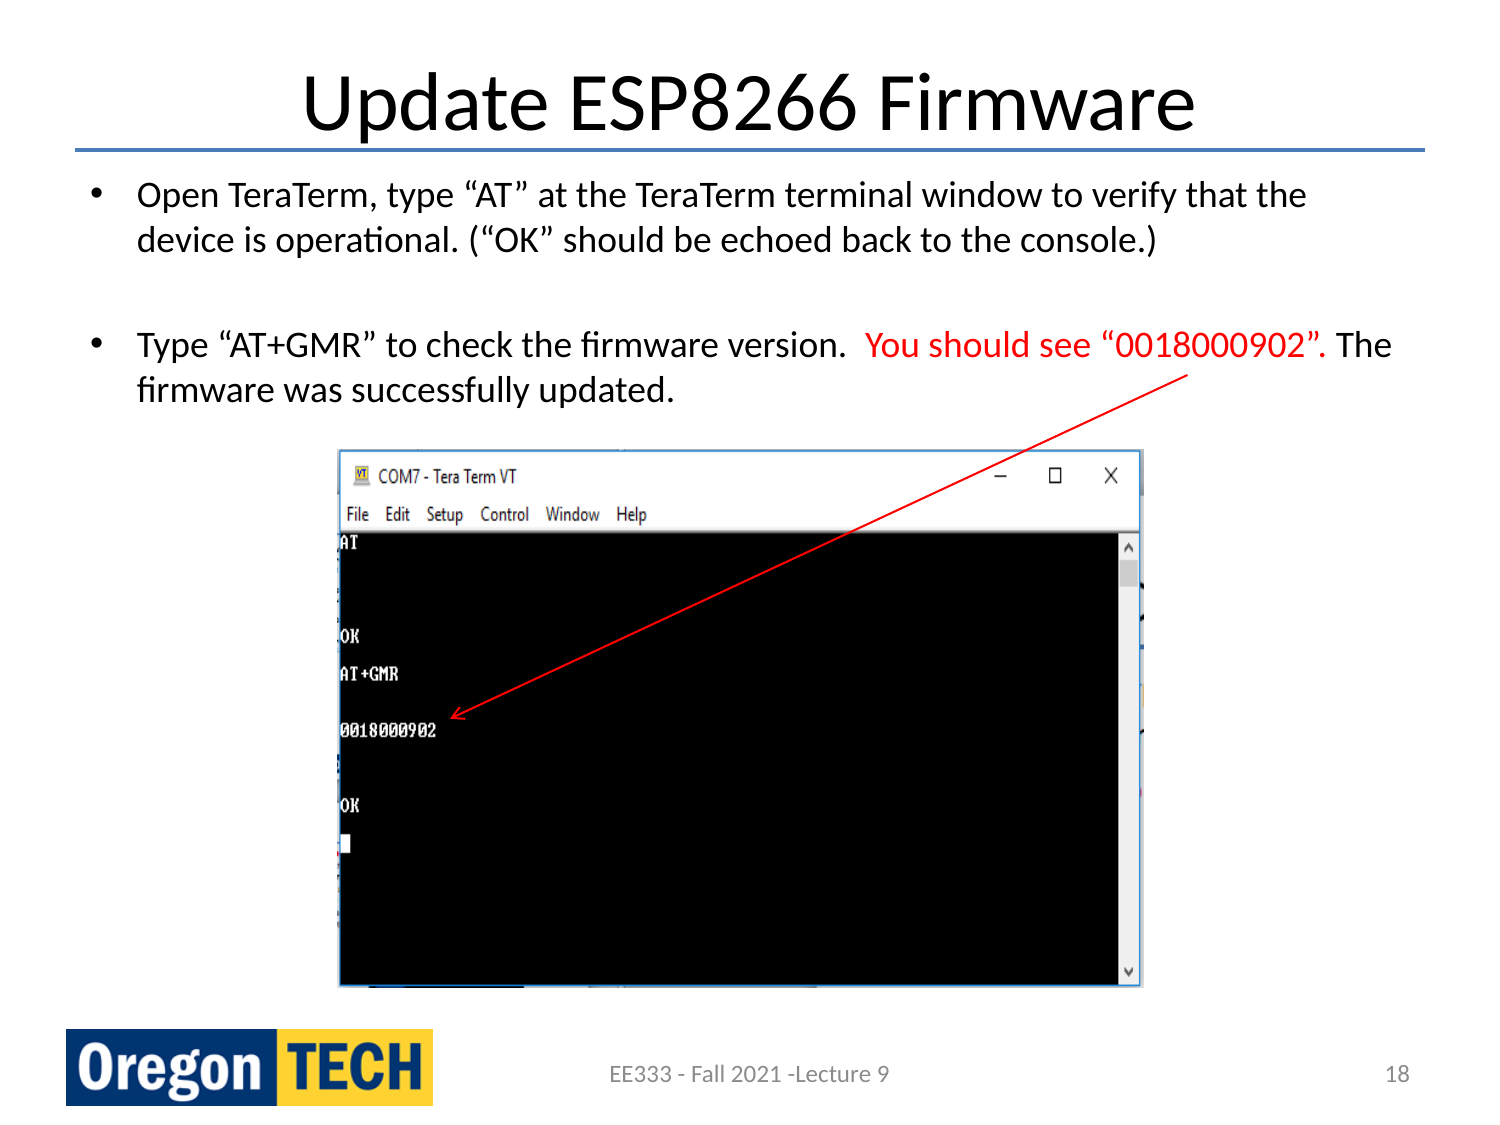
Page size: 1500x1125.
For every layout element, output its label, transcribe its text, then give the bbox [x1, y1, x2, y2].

slide_number 18 [1074, 1042, 1425, 1103]
title Update ESP8266 Firmware [75, 45, 1425, 150]
list Open TeraTerm, type “AT” at the TeraTerm terminal window to verify that the device is operational. (“OK” should be echoed back to the console.) Type “AT+GMR” to check the firmware version. You should see “0018000902”. The firmware was successfully updated. [75, 162, 1425, 1005]
picture [66, 1029, 433, 1106]
footer EE333 - Fall 2021 -Lecture 9 [512, 1042, 988, 1103]
picture [337, 449, 1144, 988]
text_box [449, 374, 1188, 719]
